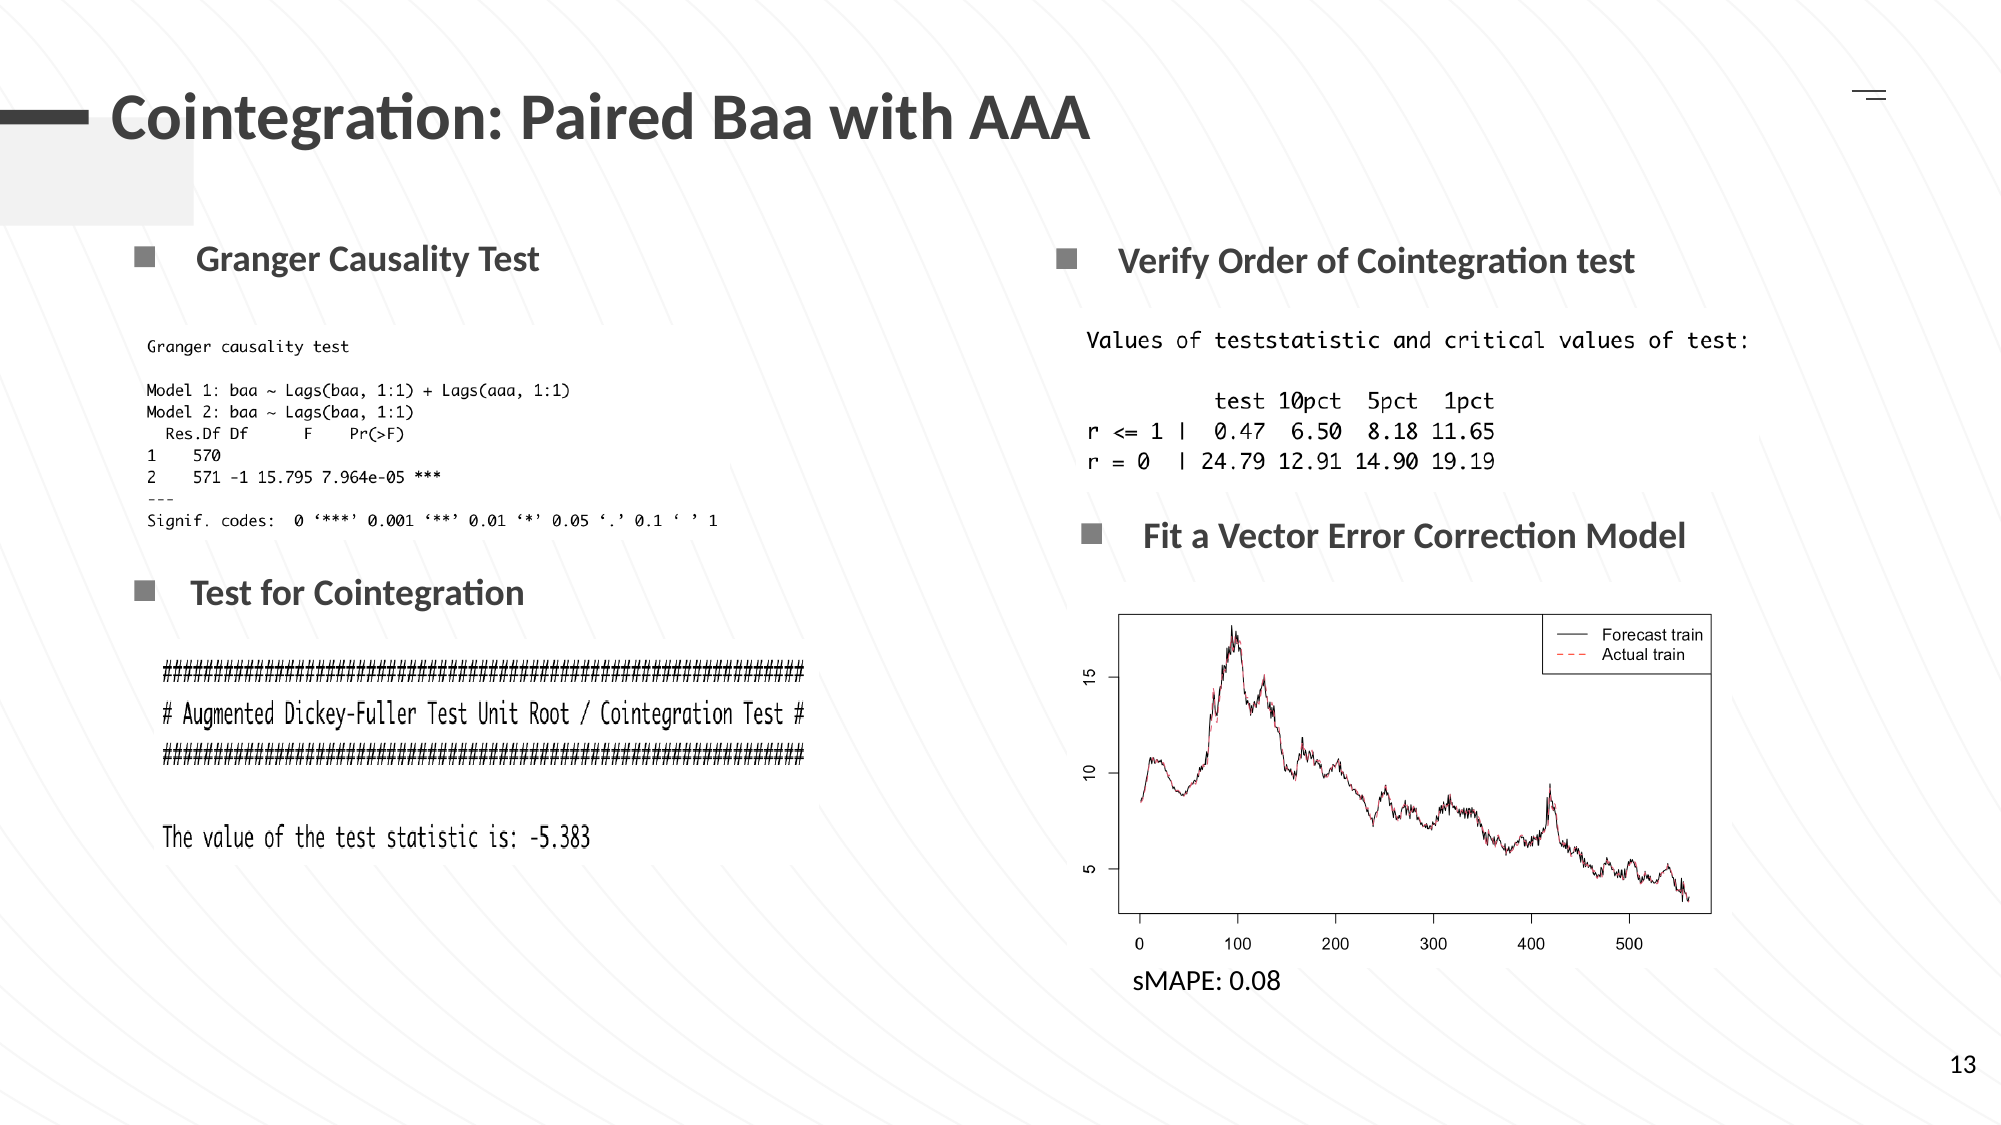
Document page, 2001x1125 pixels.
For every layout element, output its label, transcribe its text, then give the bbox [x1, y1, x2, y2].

text_box Test for Cointegration [175, 560, 590, 621]
text_box [134, 580, 155, 601]
text_box Fit a Vector Error Correction Model [1128, 503, 1721, 564]
picture [1076, 308, 1759, 492]
picture [1067, 582, 1732, 968]
title Cointegration: Paired Baa with AAA [96, 18, 1139, 222]
text_box Verify Order of Cointegration test [1103, 228, 1696, 289]
text_box [158, 582, 764, 637]
slide_number ‹#› [1871, 1038, 1992, 1125]
text_box [1081, 523, 1102, 544]
text_box [134, 246, 155, 268]
text_box sMAPE: 0.08 [1117, 976, 1697, 1081]
text_box Granger Causality Test [181, 226, 585, 287]
picture [154, 638, 819, 865]
text_box [1056, 248, 1077, 269]
picture [145, 325, 730, 541]
